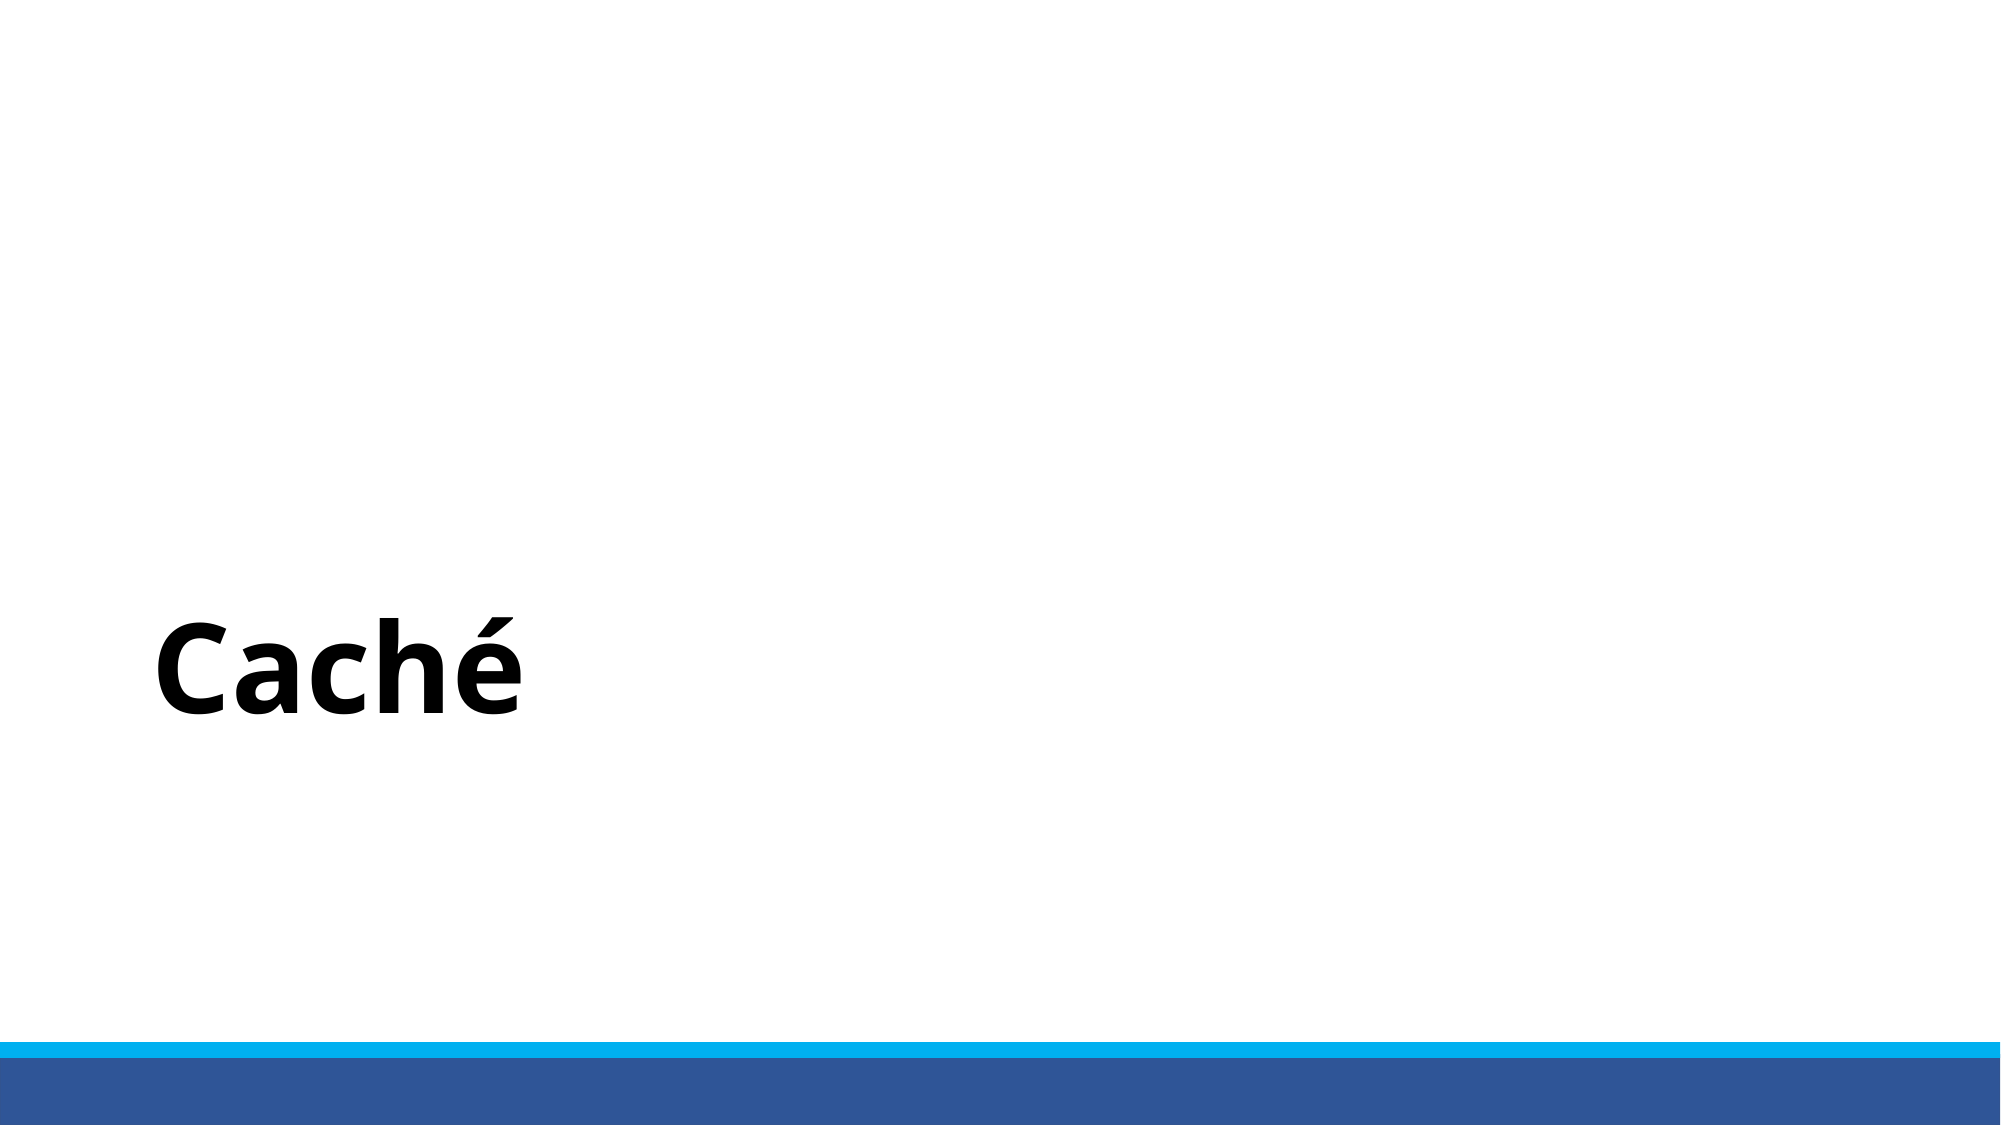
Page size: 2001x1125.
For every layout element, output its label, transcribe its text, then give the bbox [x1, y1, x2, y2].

title Caché [136, 280, 1862, 749]
